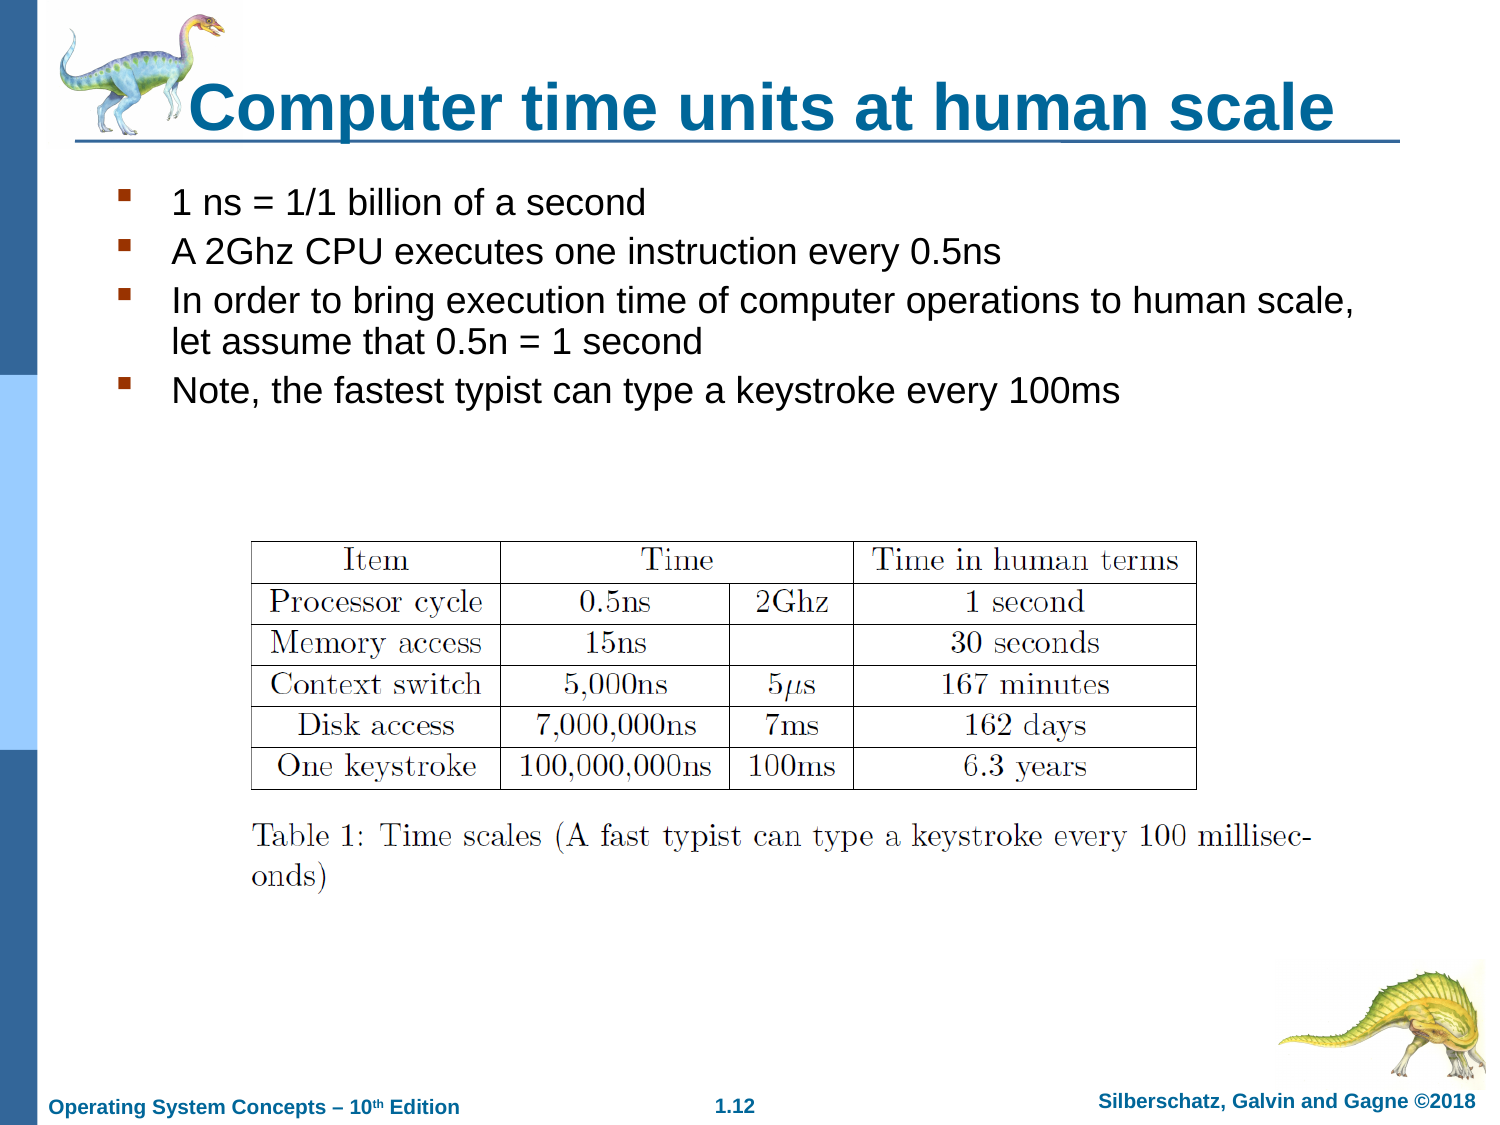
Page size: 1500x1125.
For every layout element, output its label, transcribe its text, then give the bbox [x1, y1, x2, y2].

picture [46, 0, 243, 149]
text_box 1 ns = 1/1 billion of a second A 2Ghz CPU executes one instruction every 0.5ns In order to bring execution time of computer operations to human scale, let assume that 0.5n = 1 second Note, the fastest typist can type a keystroke every 100ms [100, 175, 1400, 499]
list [212, 498, 1352, 909]
picture [1275, 959, 1486, 1090]
title Computer time units at human scale [87, 56, 1438, 152]
